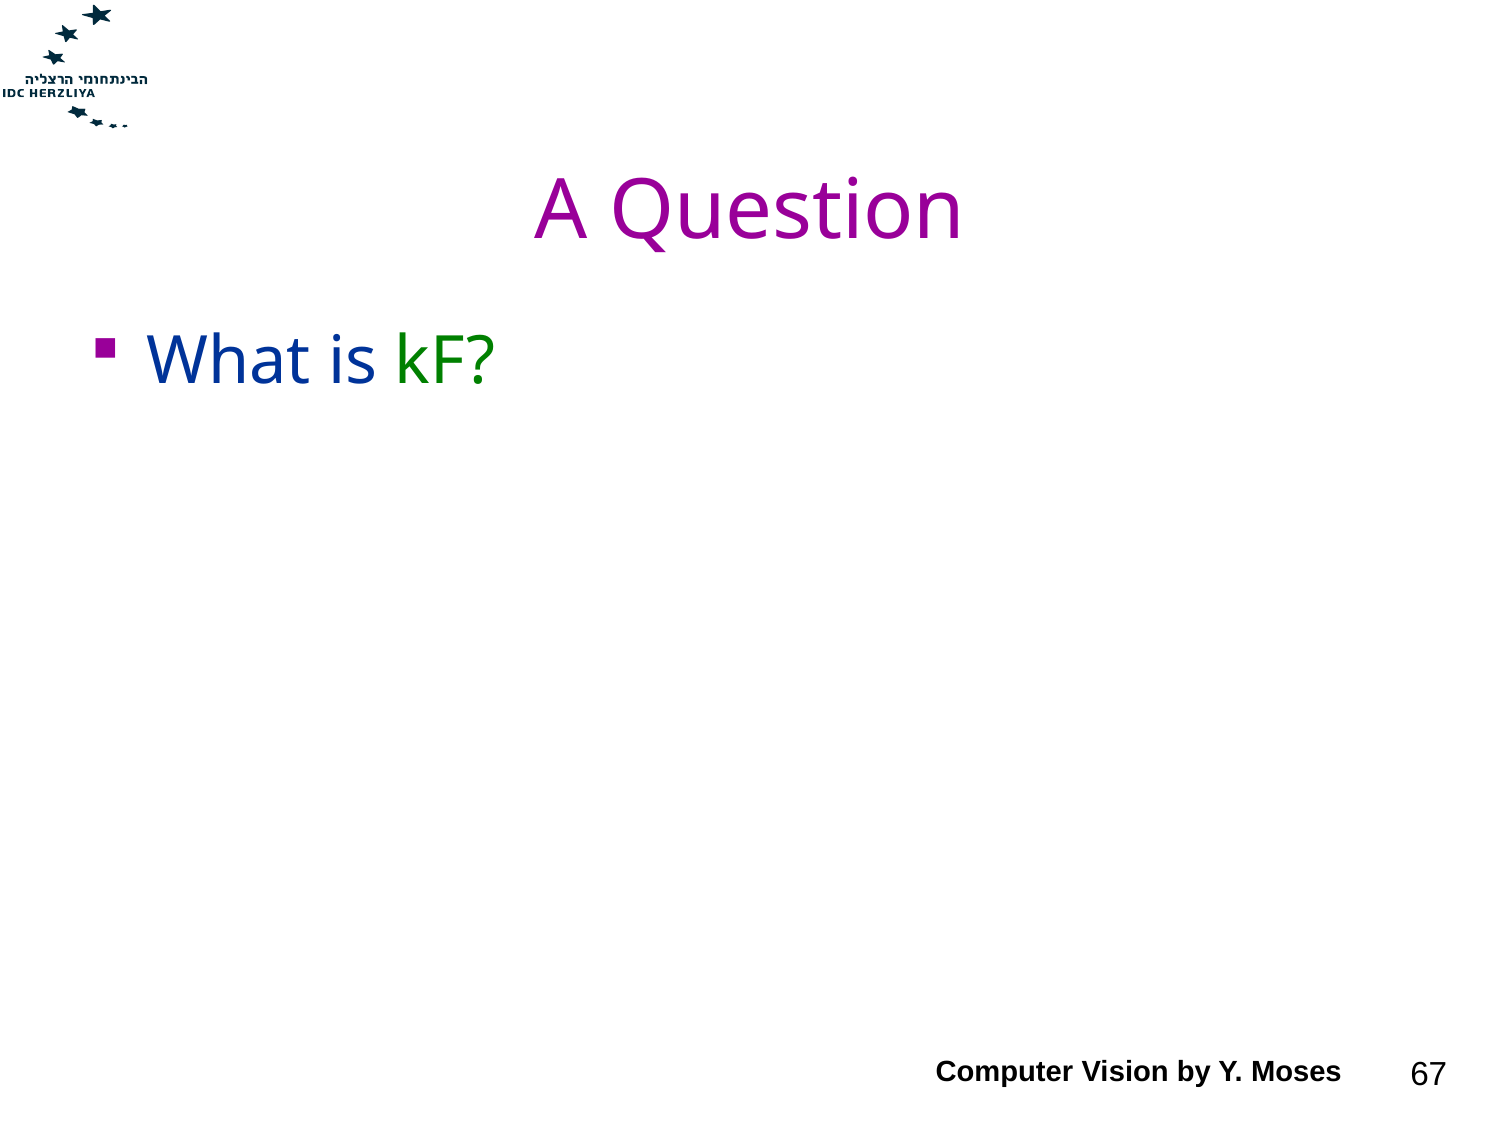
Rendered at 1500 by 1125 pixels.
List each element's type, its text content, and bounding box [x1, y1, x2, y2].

title A Question [112, 74, 1388, 263]
footer Computer Vision by Y. Moses [901, 1019, 1377, 1096]
picture [0, 0, 150, 134]
list What is kF? [74, 309, 1417, 994]
slide_number 67 [1149, 1024, 1463, 1101]
